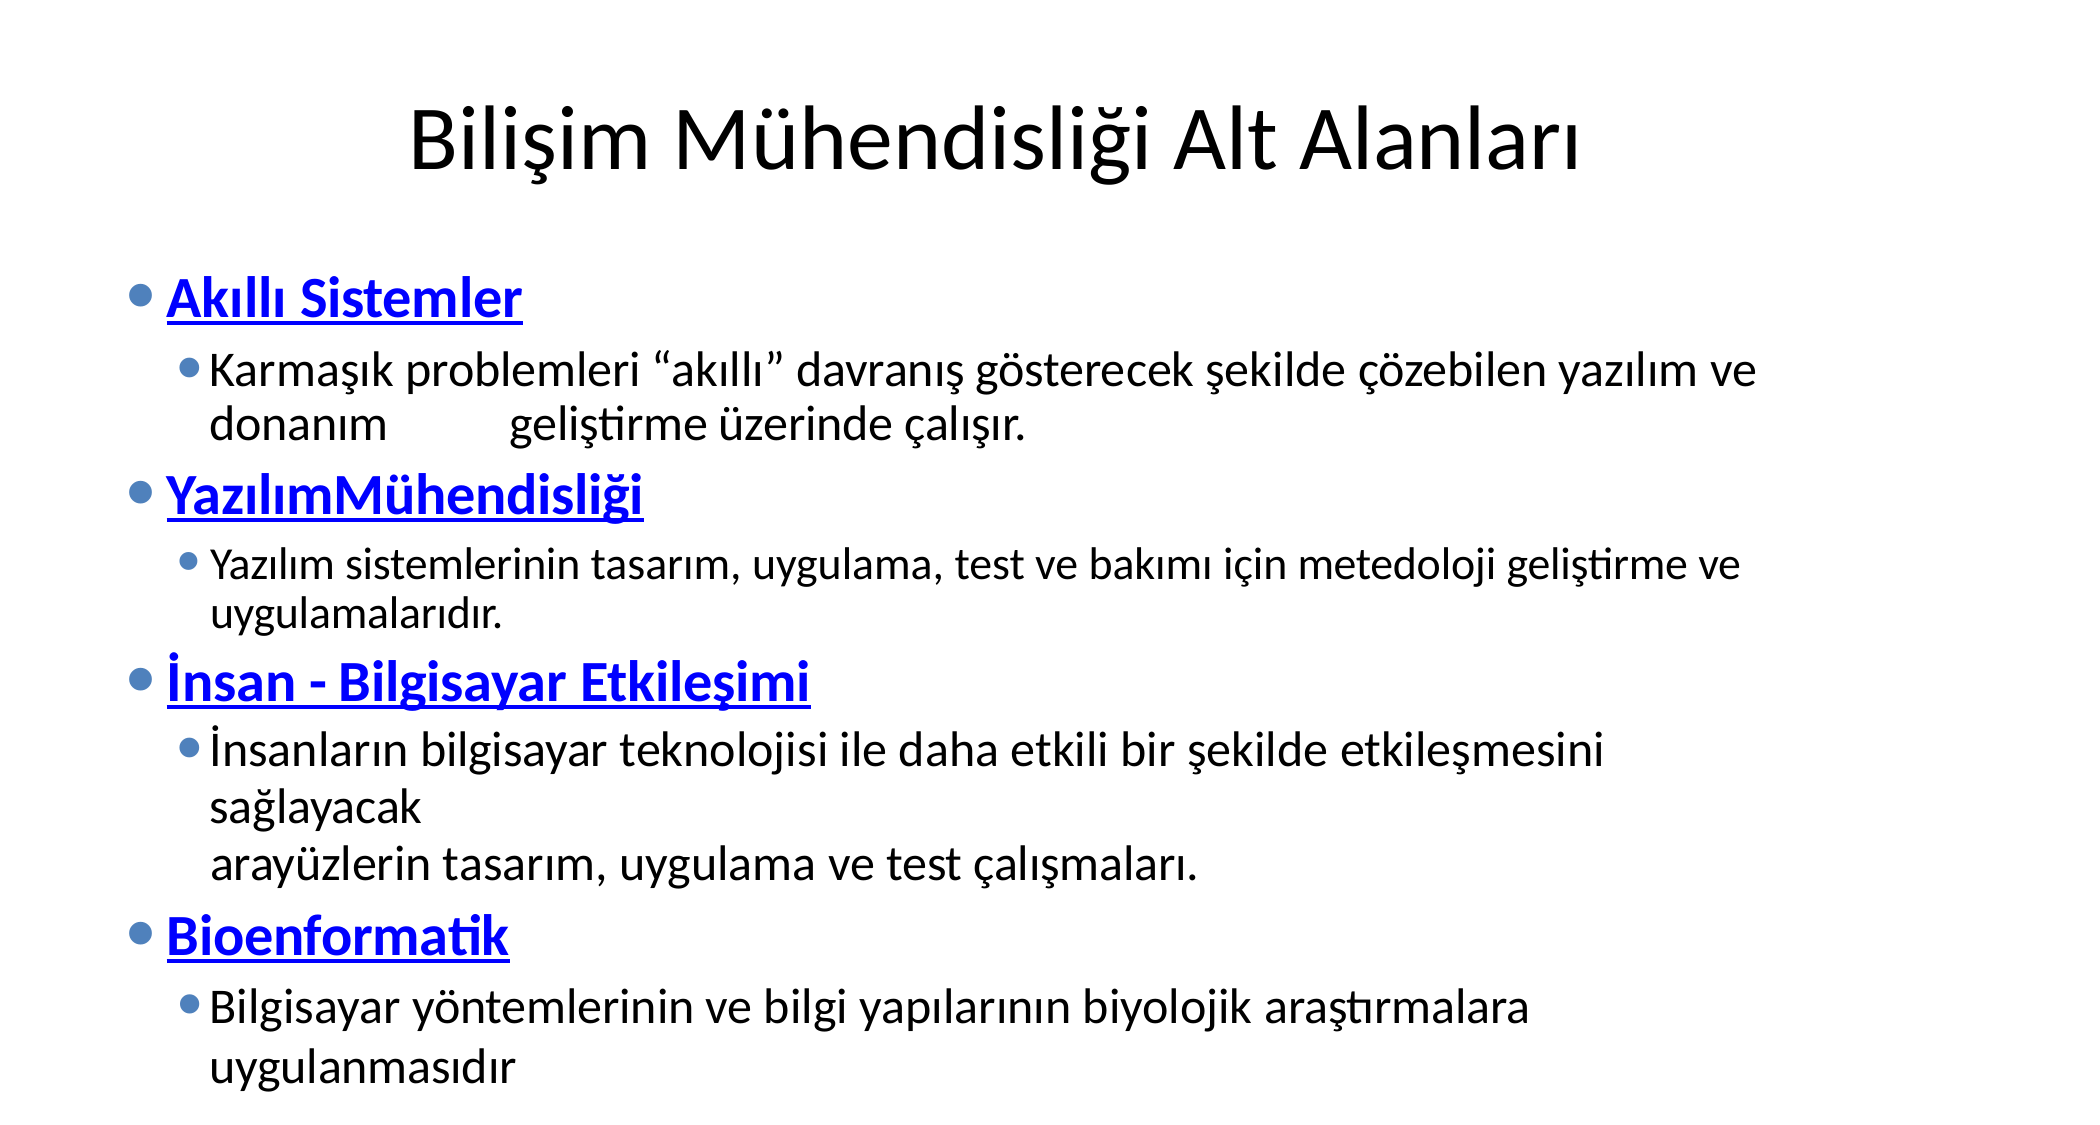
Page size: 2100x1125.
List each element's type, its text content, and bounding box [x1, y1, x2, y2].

title Bilişim Mühendisliği Alt Alanları [367, 13, 1733, 249]
text_box Akıllı Sistemler Karmaşık problemleri “akıllı” davranış gösterecek şekilde çözebilen yazılım ve donanım geliştirme üzerinde çalışır. Yazılım Mühendisliği Yazılım sistemlerinin tasarım, uygulama, test ve bakımı için metedoloji geliştirme ve uygulamalarıdır. İnsan - Bilgisayar Etkileşimi İnsanların bilgisayar teknolojisi ile daha etkili bir şekilde etkileşmesini sağlayacak arayüzlerin tasarım, uygulama ve test çalışmaları. Bioenformatik Bilgisayar yöntemlerinin ve bilgi yapılarının biyolojik araştırmalara uygulanmasıdır [117, 249, 1914, 1094]
